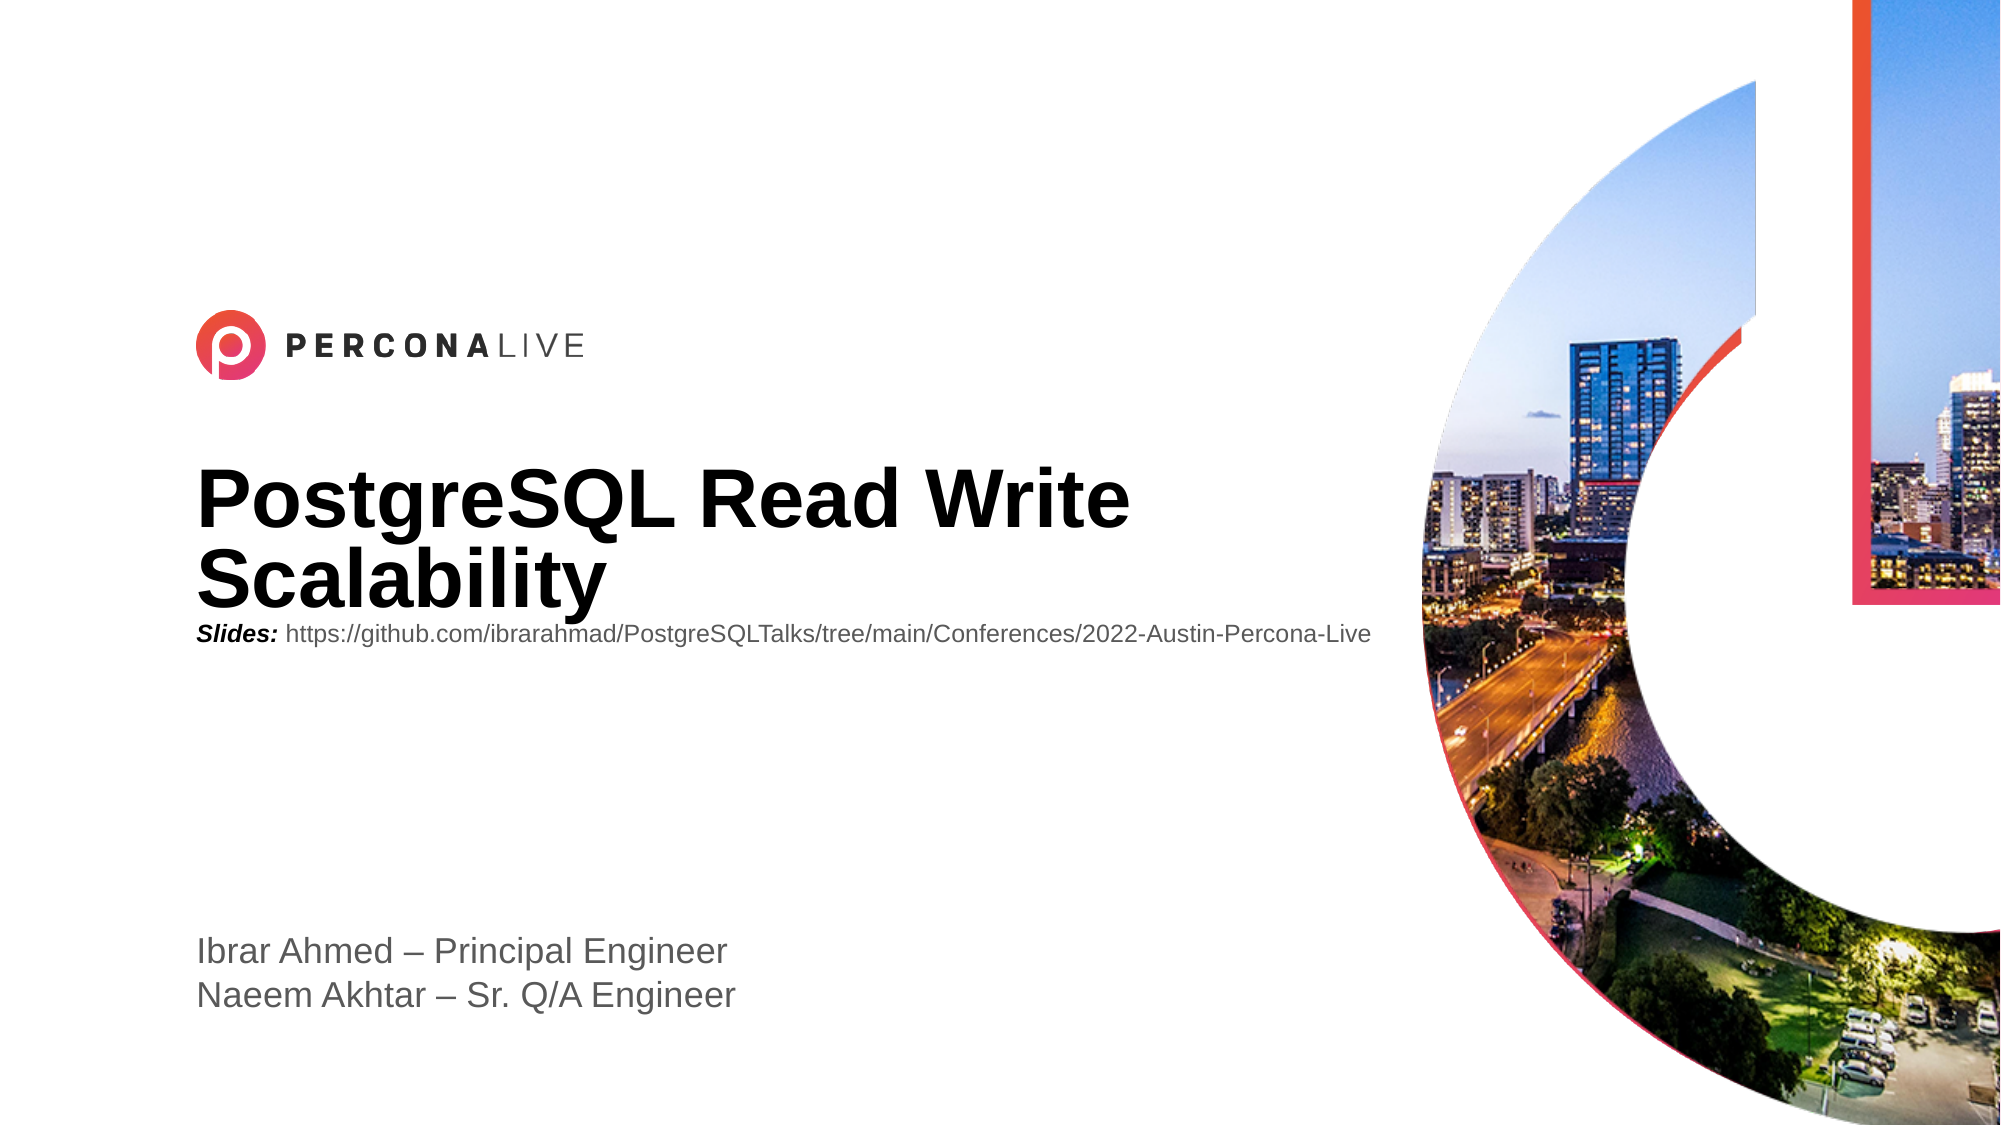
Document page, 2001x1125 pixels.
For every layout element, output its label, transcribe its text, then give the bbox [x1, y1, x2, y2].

subtitle Ibrar Ahmed – Principal Engineer Naeem Akhtar – Sr. Q/A Engineer [196, 927, 808, 1125]
title PostgreSQL Read Write Scalability Slides: https://github.com/ibrarahmad/PostgreSQLTalks/tree/main/Conferences/2022-Austin-Percona-Live [196, 463, 1413, 652]
picture [1422, 0, 2001, 1125]
picture [196, 310, 583, 380]
